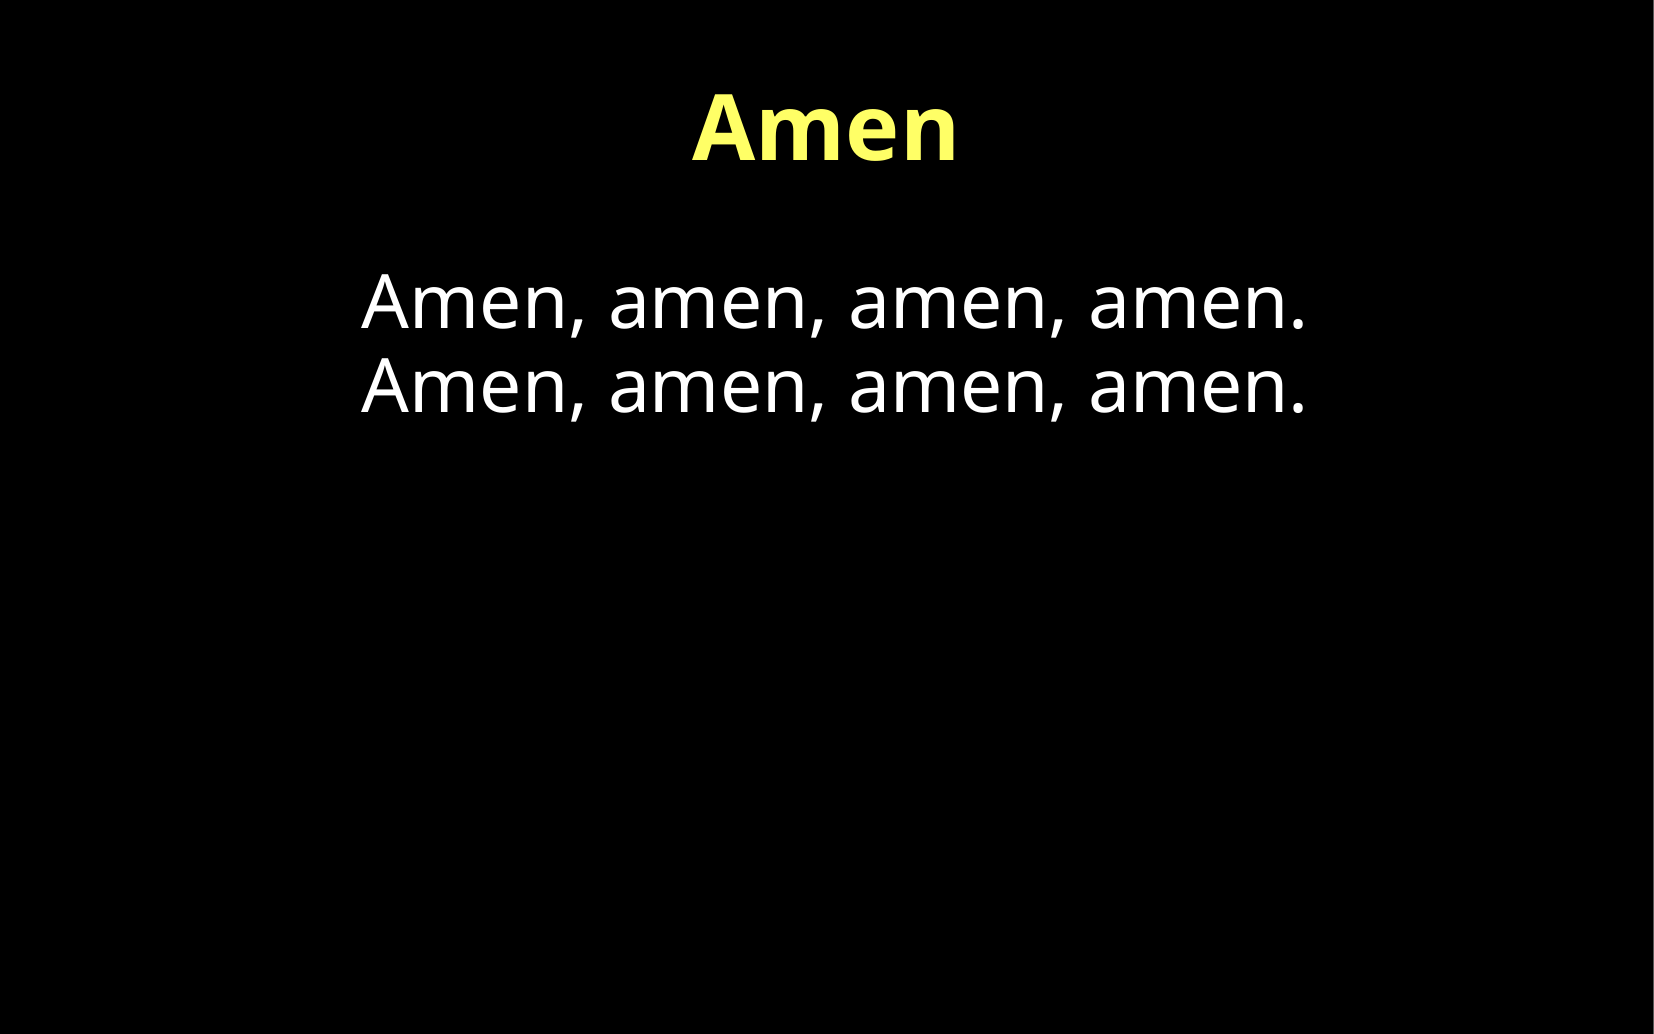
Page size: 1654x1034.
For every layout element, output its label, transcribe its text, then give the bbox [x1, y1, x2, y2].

text_box Amen [82, 40, 1571, 214]
text_box Amen, amen, amen, amen. Amen, amen, amen, amen. [0, 255, 1654, 1034]
